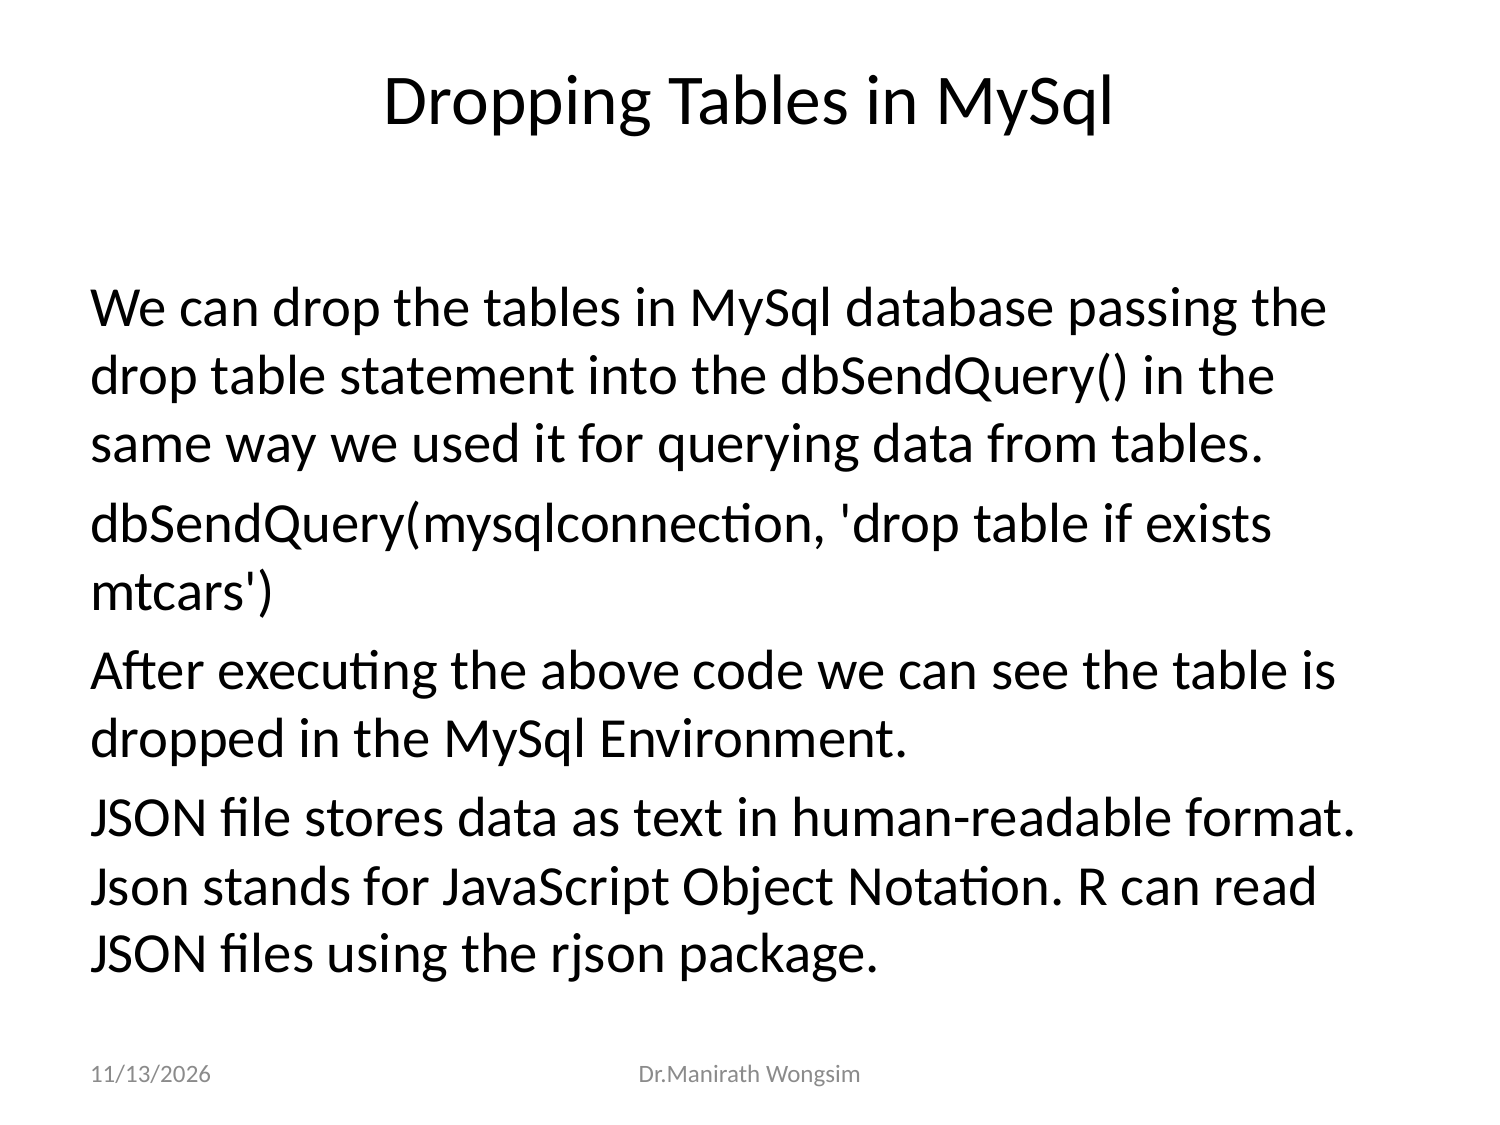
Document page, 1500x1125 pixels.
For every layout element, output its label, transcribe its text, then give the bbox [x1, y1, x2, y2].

footer Dr.Manirath Wongsim [512, 1042, 988, 1103]
title Dropping Tables in MySql [75, 45, 1425, 233]
list We can drop the tables in MySql database passing the drop table statement into the dbSendQuery() in the same way we used it for querying data from tables. dbSendQuery(mysqlconnection, 'drop table if exists mtcars') After executing the above code we can see the table is dropped in the MySql Environment. JSON file stores data as text in human-readable format. Json stands for JavaScript Object Notation. R can read JSON files using the rjson package. [75, 262, 1425, 1005]
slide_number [75, 1042, 425, 1103]
